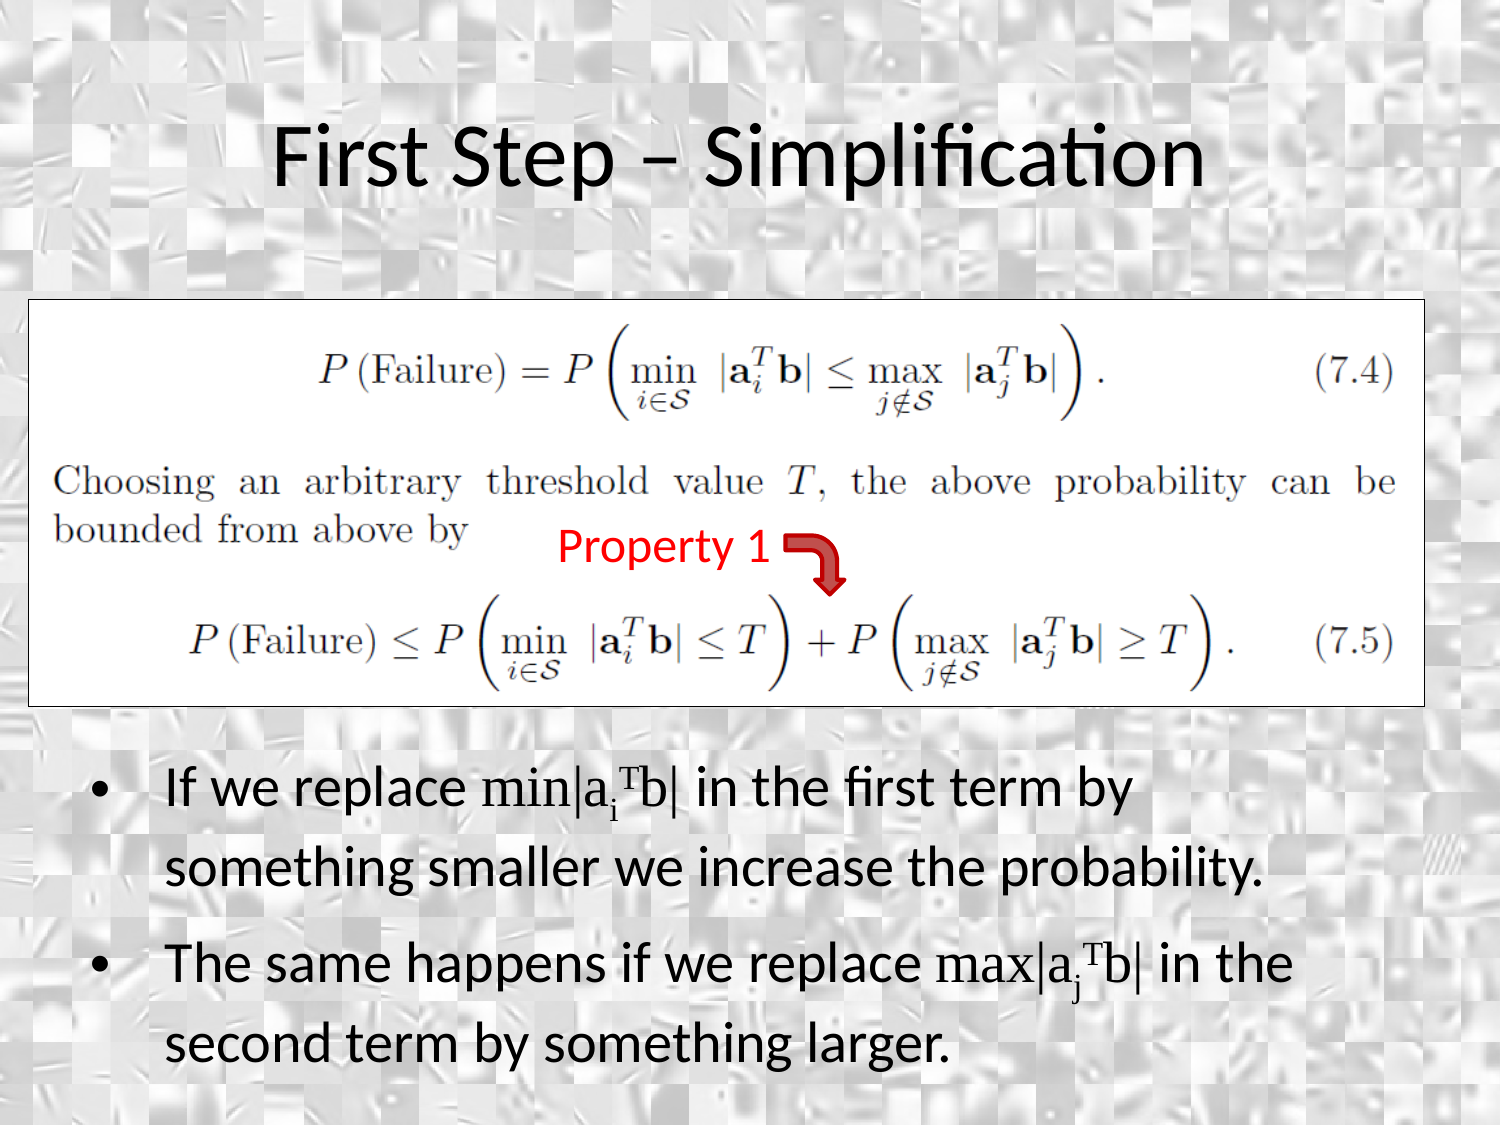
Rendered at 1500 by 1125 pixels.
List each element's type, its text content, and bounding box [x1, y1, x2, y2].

text_box First Step – Simplification [74, 56, 1425, 244]
picture [27, 299, 1426, 707]
text_box If we replace min|aiTb| in the first term by something smaller we increase the probability. The same happens if we replace max|ajTb| in the second term by something larger. [74, 740, 1316, 1082]
text_box [0, 0, 1500, 1125]
